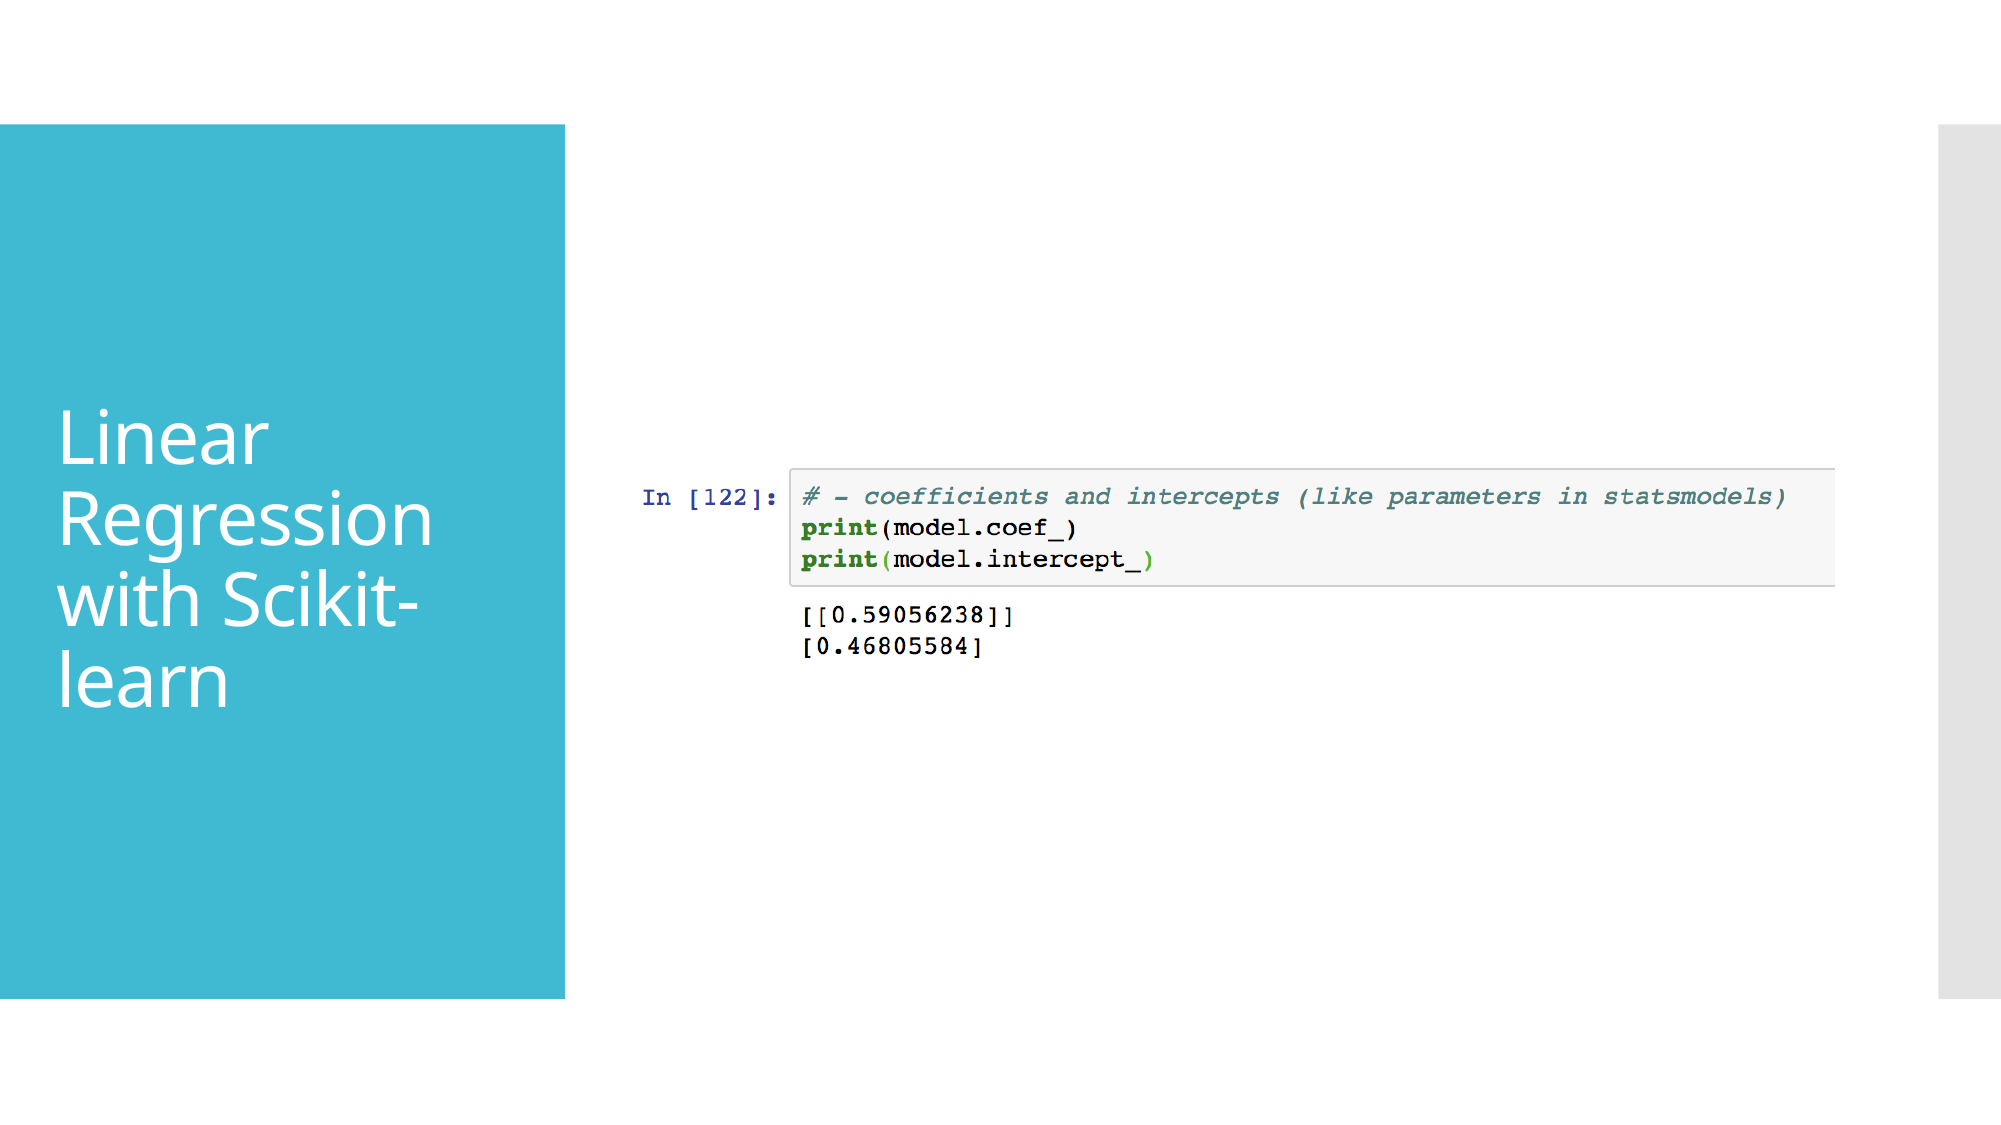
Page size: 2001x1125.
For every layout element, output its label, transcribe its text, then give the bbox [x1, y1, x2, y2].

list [634, 445, 1835, 679]
title Linear Regression with Scikit-learn [41, 184, 525, 940]
